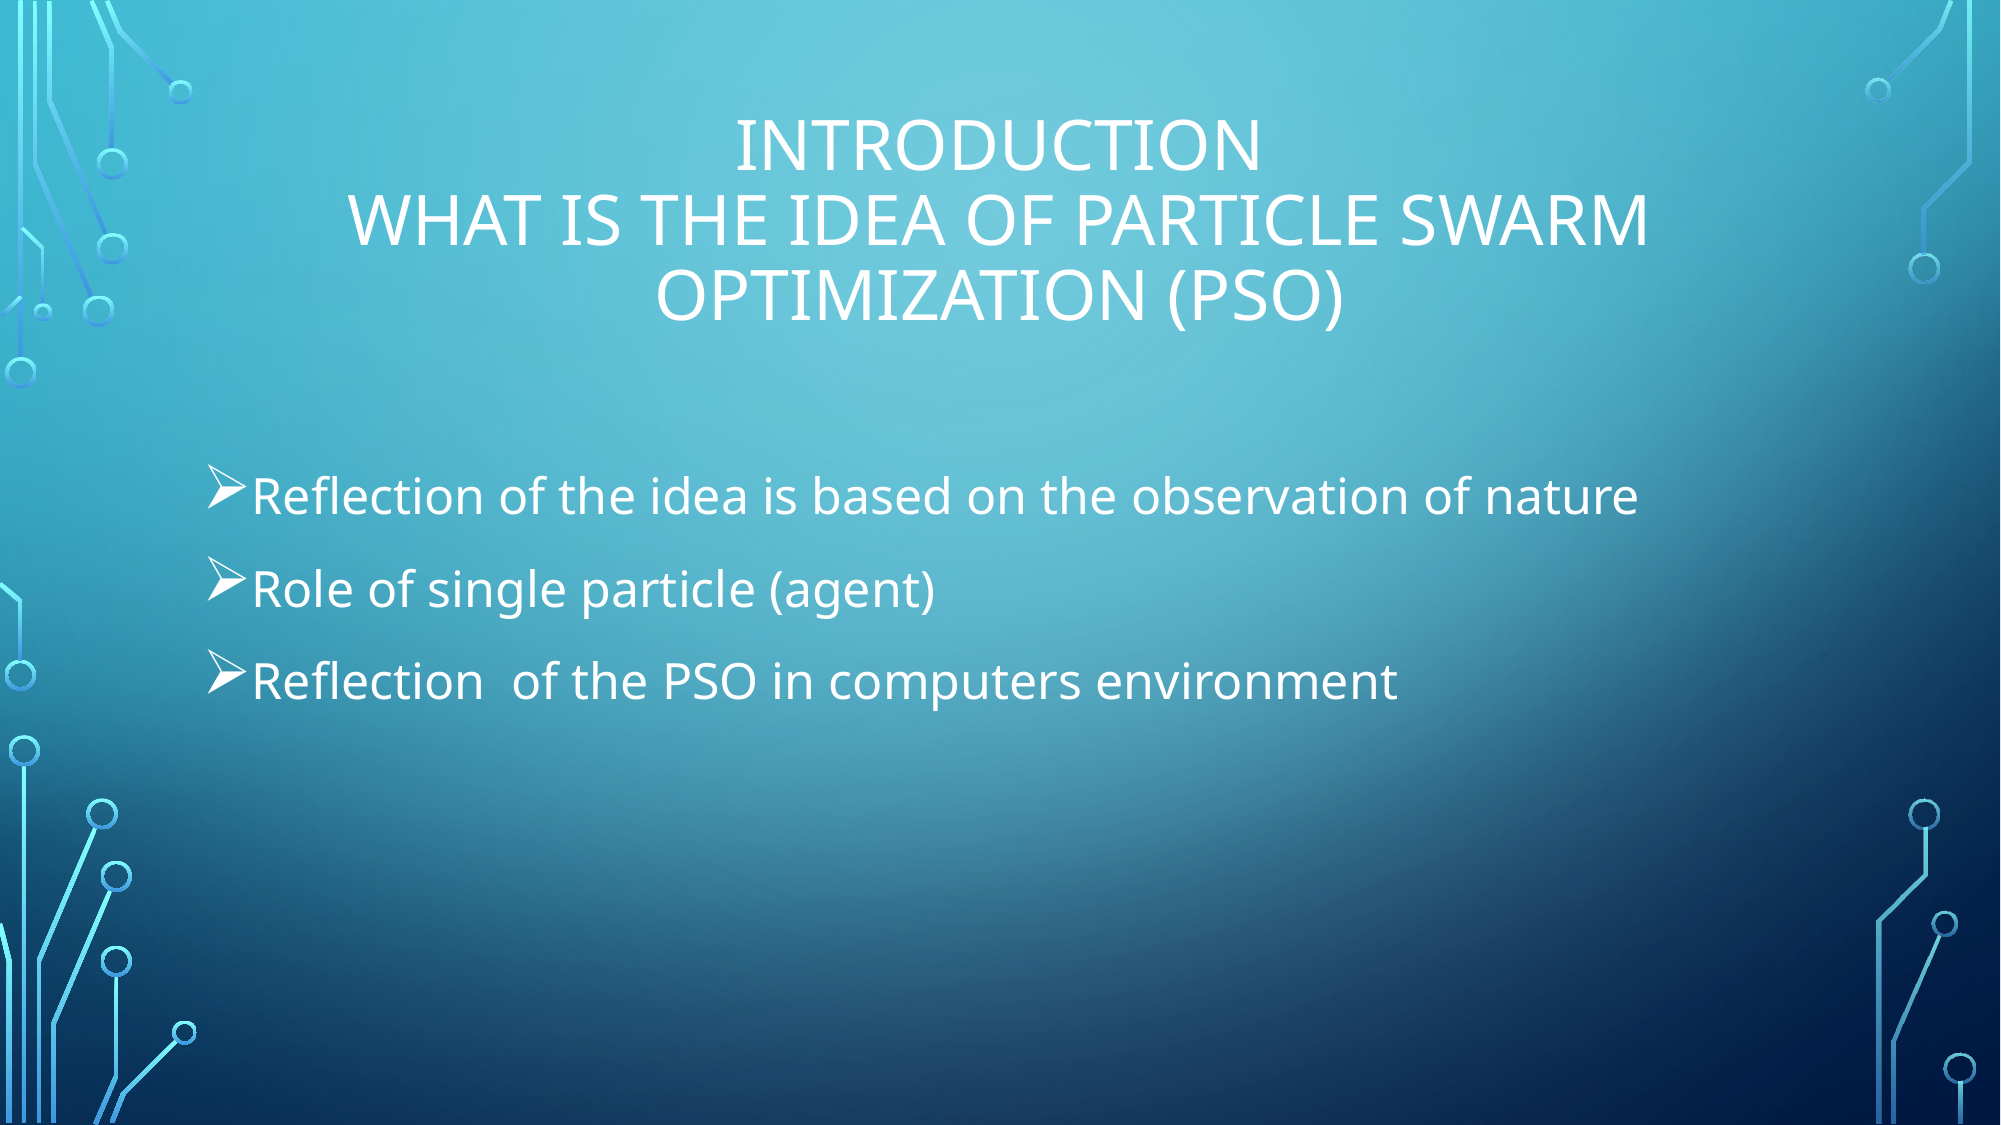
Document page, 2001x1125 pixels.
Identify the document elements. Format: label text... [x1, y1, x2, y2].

title Introduction What is the Idea of Particle Swarm Optimization (PSO) [187, 101, 1813, 344]
list Reflection of the idea is based on the observation of nature Role of single particle (agent) Reflection of the PSO in computers environment [187, 444, 1813, 950]
